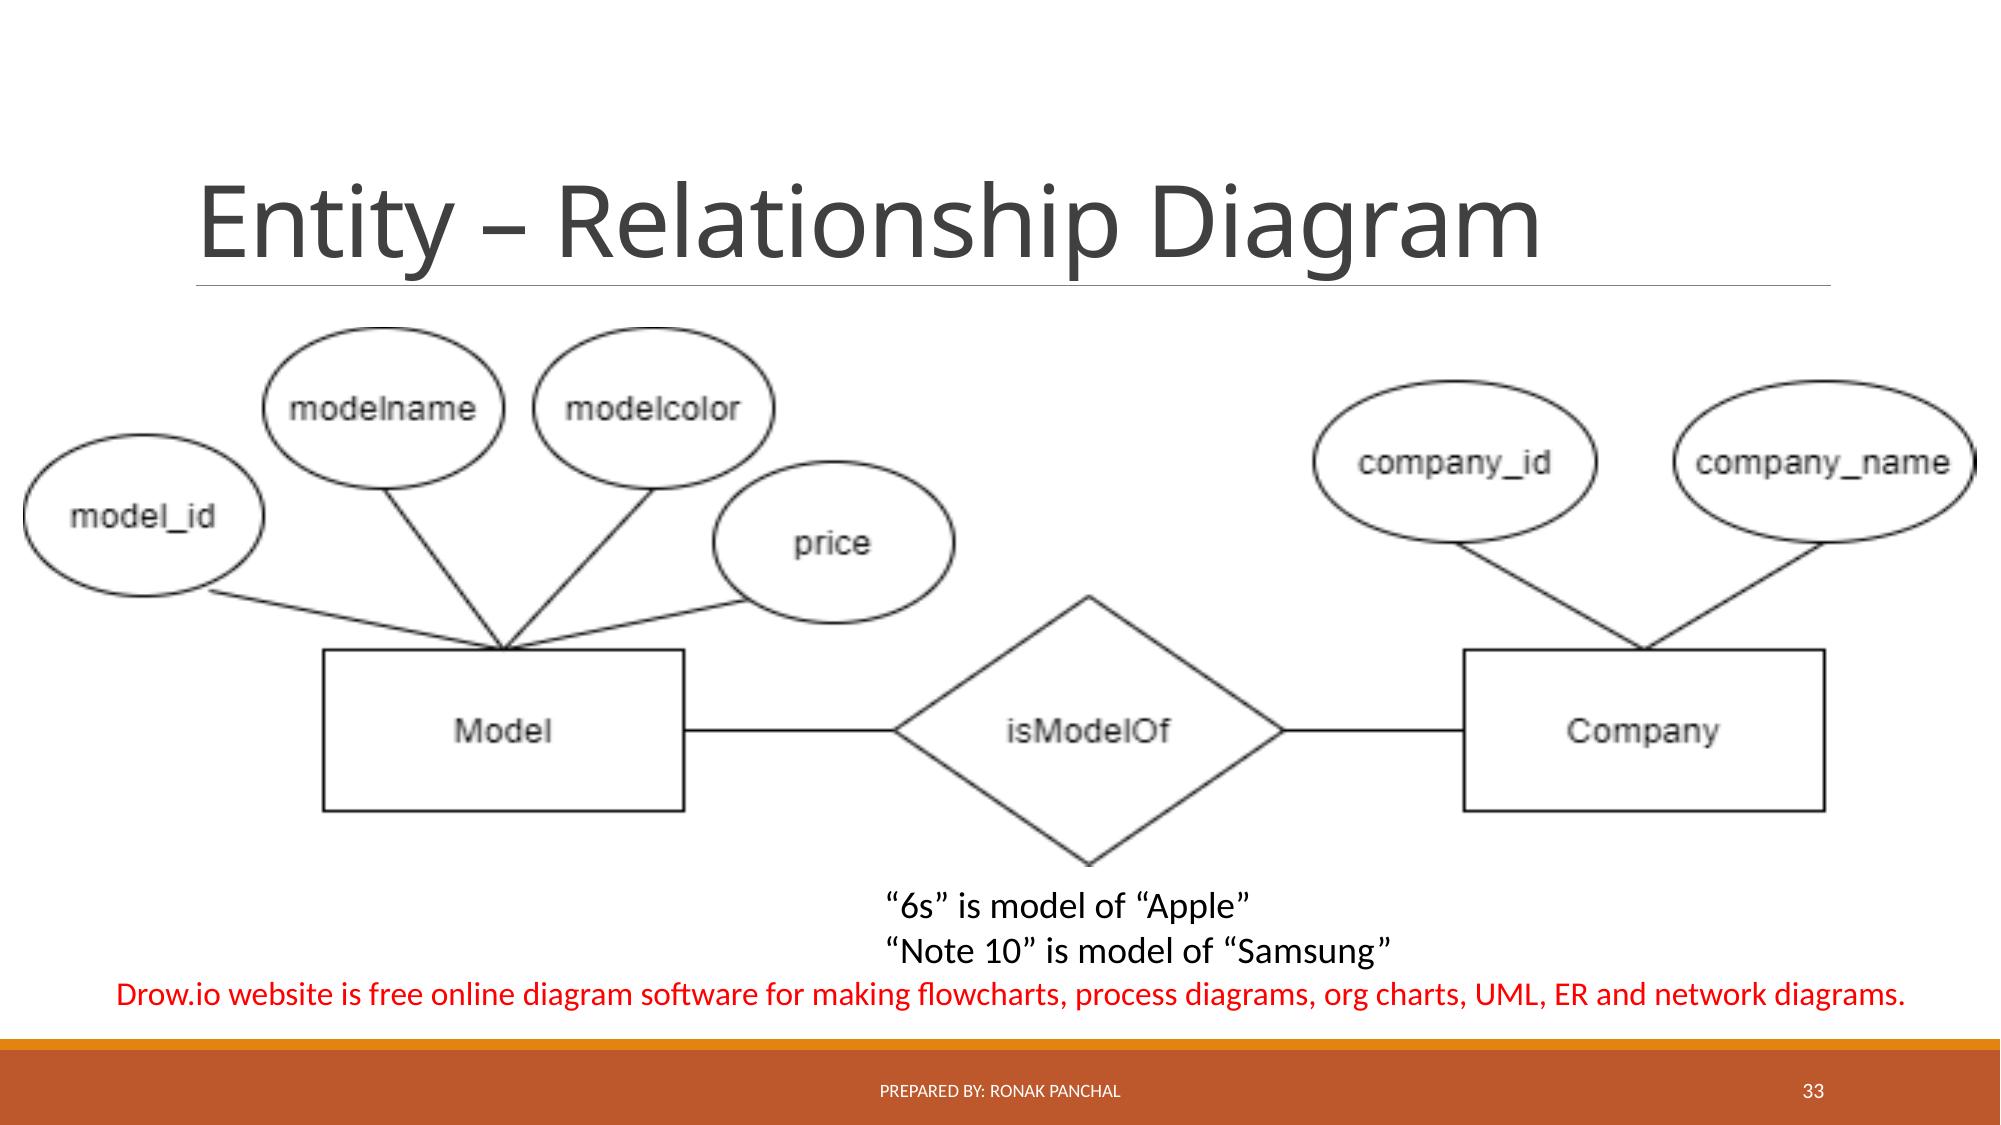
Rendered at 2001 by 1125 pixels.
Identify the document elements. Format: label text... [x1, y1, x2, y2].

title Entity – Relationship Diagram [180, 47, 1830, 285]
text_box “6s” is model of “Apple” “Note 10” is model of “Samsung” [869, 877, 1445, 964]
slide_number 33 [1624, 1059, 1840, 1120]
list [23, 327, 1977, 868]
footer Prepared By: Ronak Panchal [604, 1059, 1396, 1120]
text_box Drow.io website is free online diagram software for making flowcharts, process diagrams, org charts, UML, ER and network diagrams. [101, 964, 2000, 1019]
